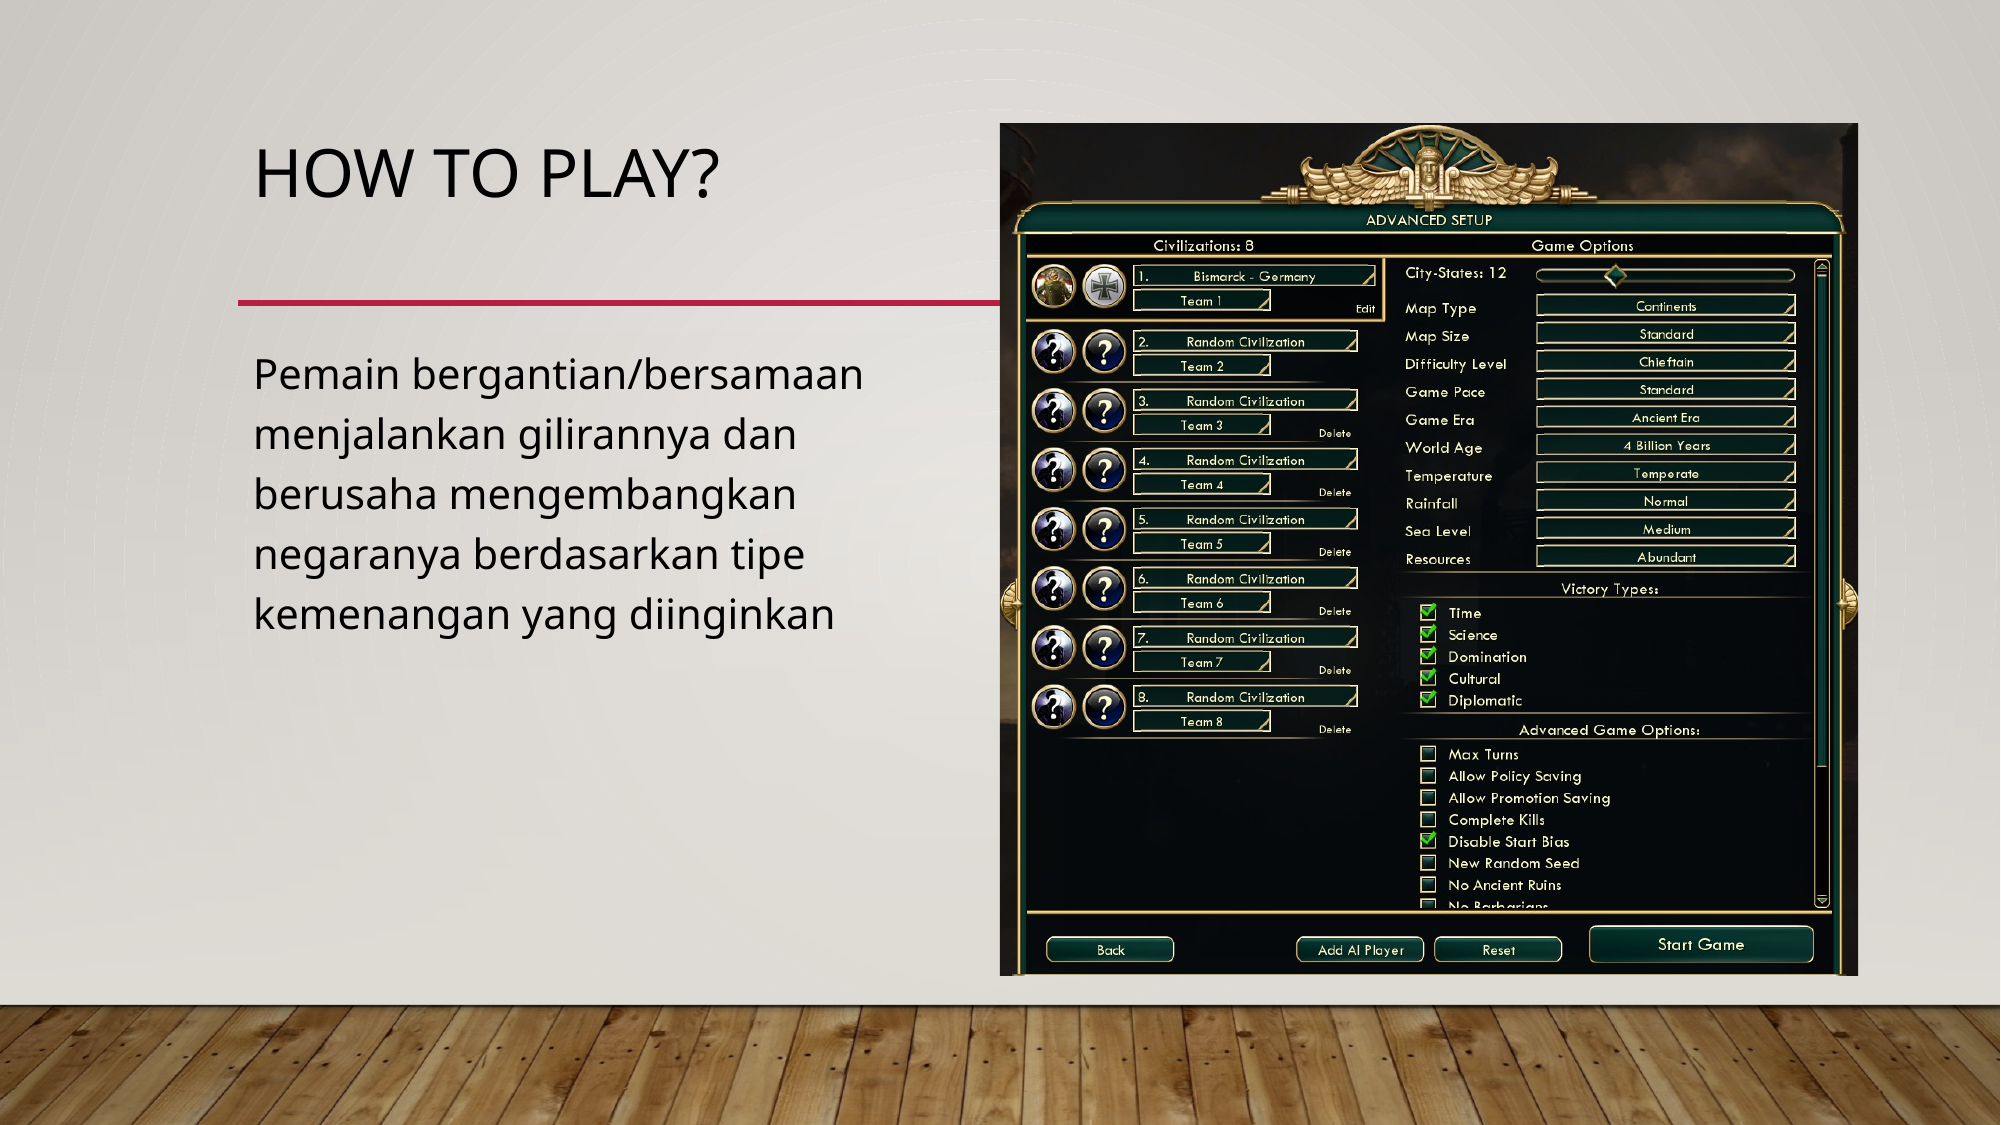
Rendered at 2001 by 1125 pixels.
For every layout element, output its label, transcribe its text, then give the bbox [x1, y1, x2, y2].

picture [999, 122, 1859, 979]
title How To Play? [238, 131, 999, 305]
list Pemain bergantian/bersamaan menjalankan gilirannya dan berusaha mengembangkan negaranya berdasarkan tipe kemenangan yang diinginkan [238, 330, 999, 897]
picture [0, 1005, 2000, 1125]
